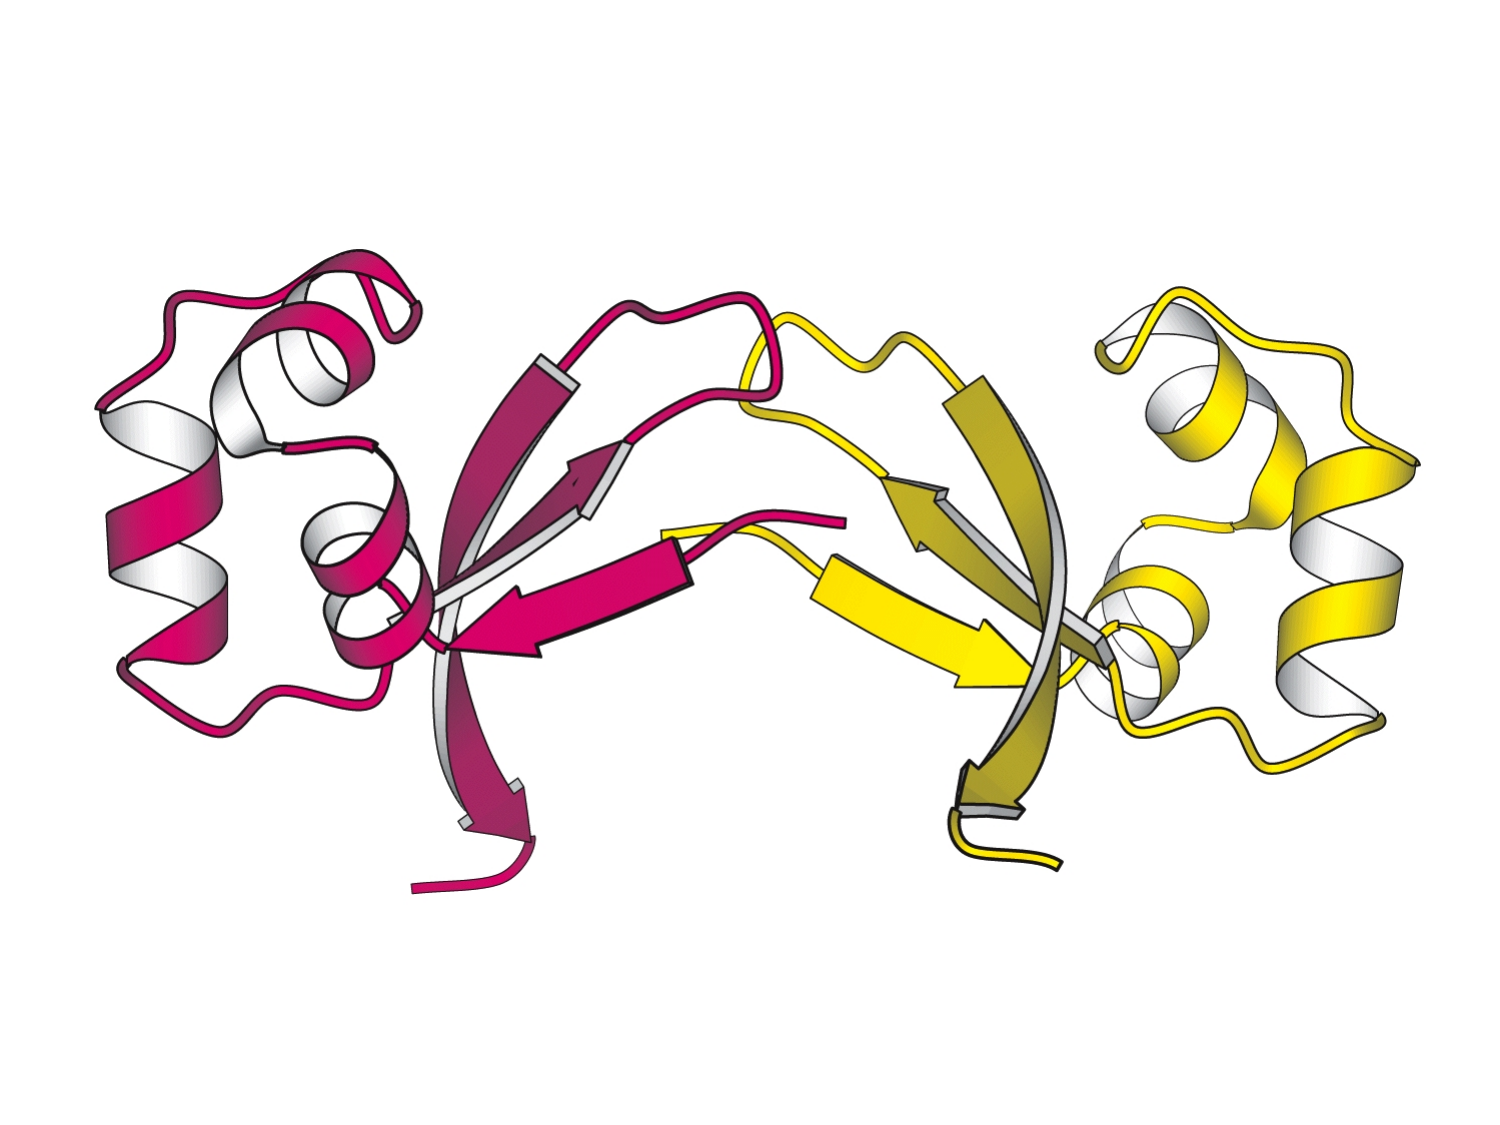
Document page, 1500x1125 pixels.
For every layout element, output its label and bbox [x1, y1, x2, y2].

picture [49, 202, 1451, 923]
